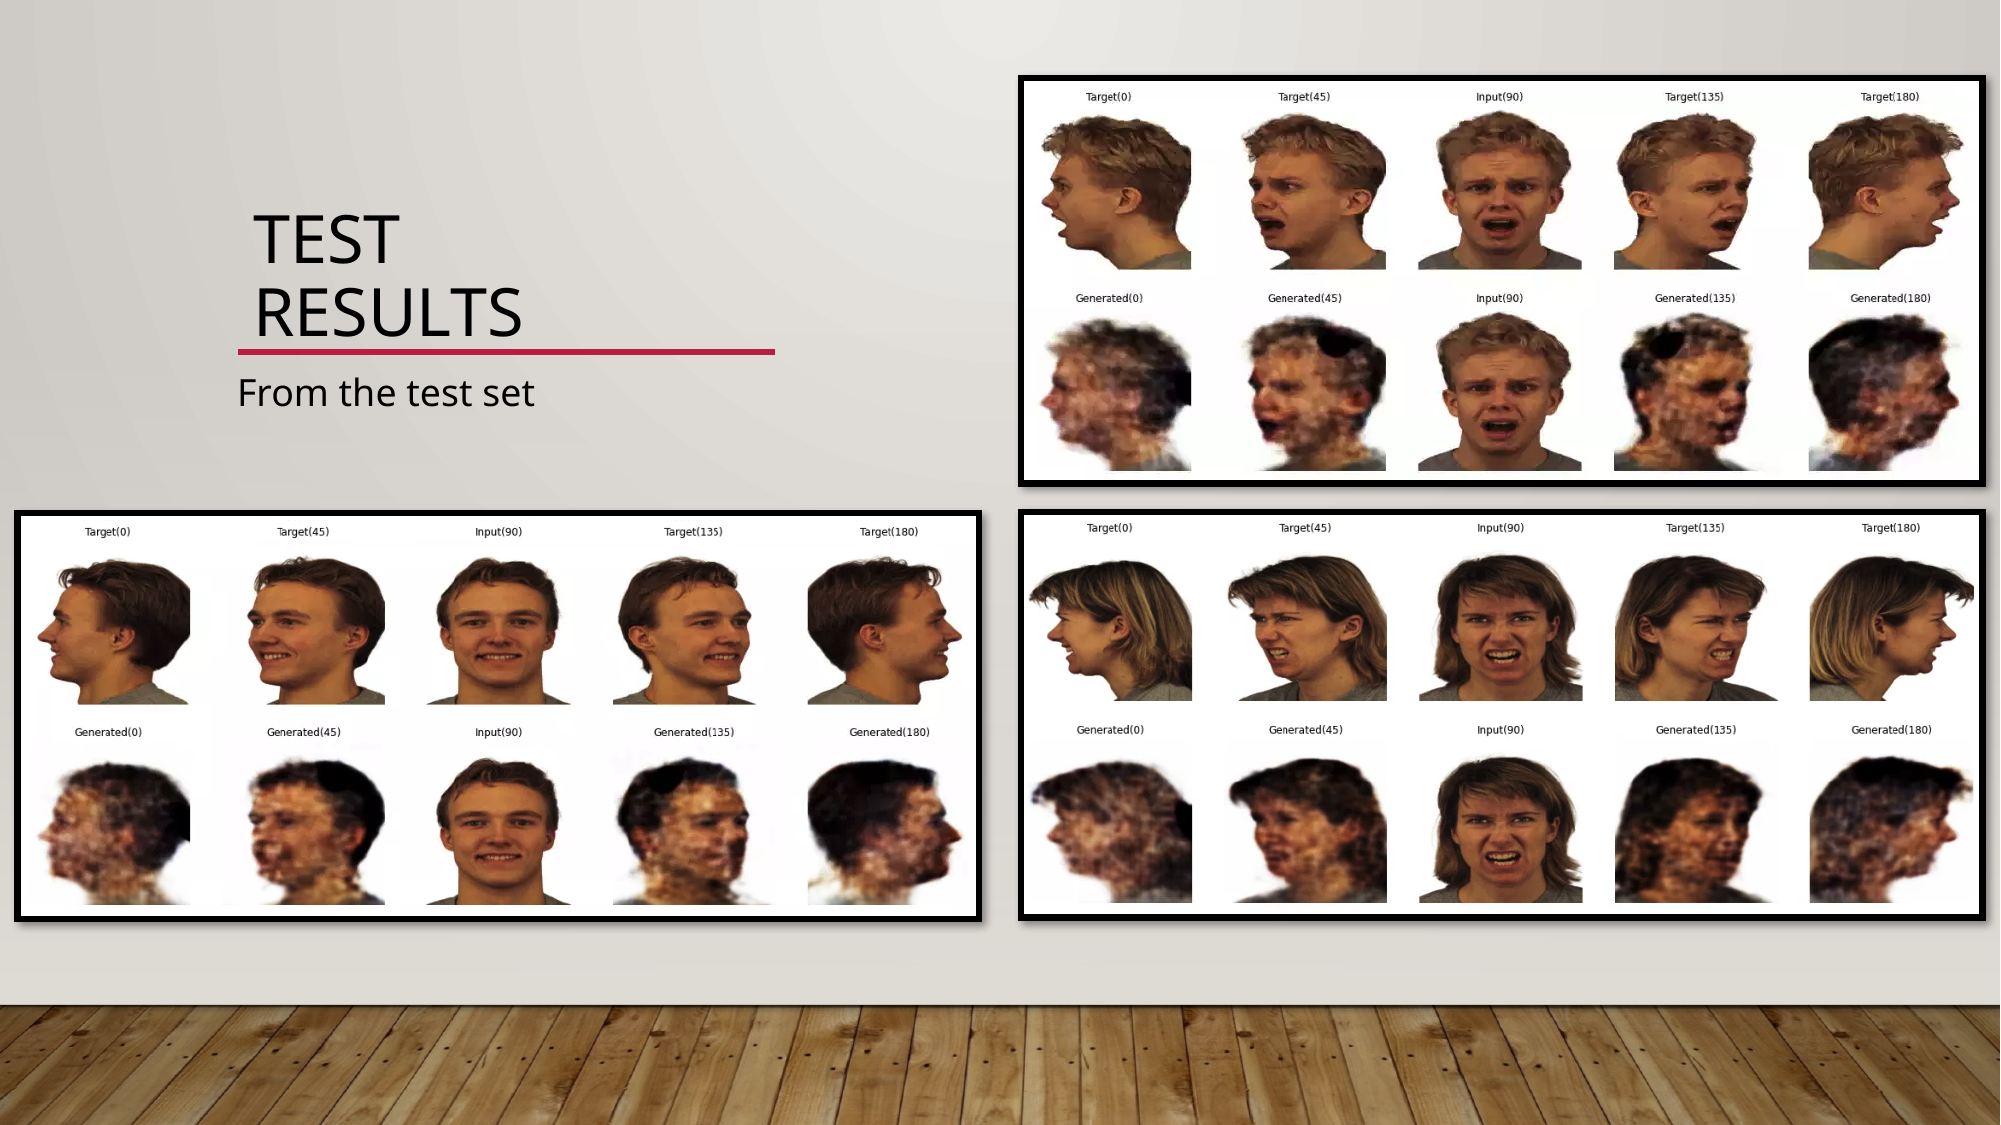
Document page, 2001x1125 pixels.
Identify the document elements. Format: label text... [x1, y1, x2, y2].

text_box [0, 0, 2000, 330]
title Test Results [238, 355, 775, 363]
picture [20, 516, 977, 917]
picture [0, 1006, 2000, 1125]
picture [1023, 80, 1980, 481]
text_box [0, 330, 2000, 1004]
title Test Results [238, 198, 775, 349]
text_box From the test set [222, 361, 551, 422]
picture [1023, 514, 1980, 915]
